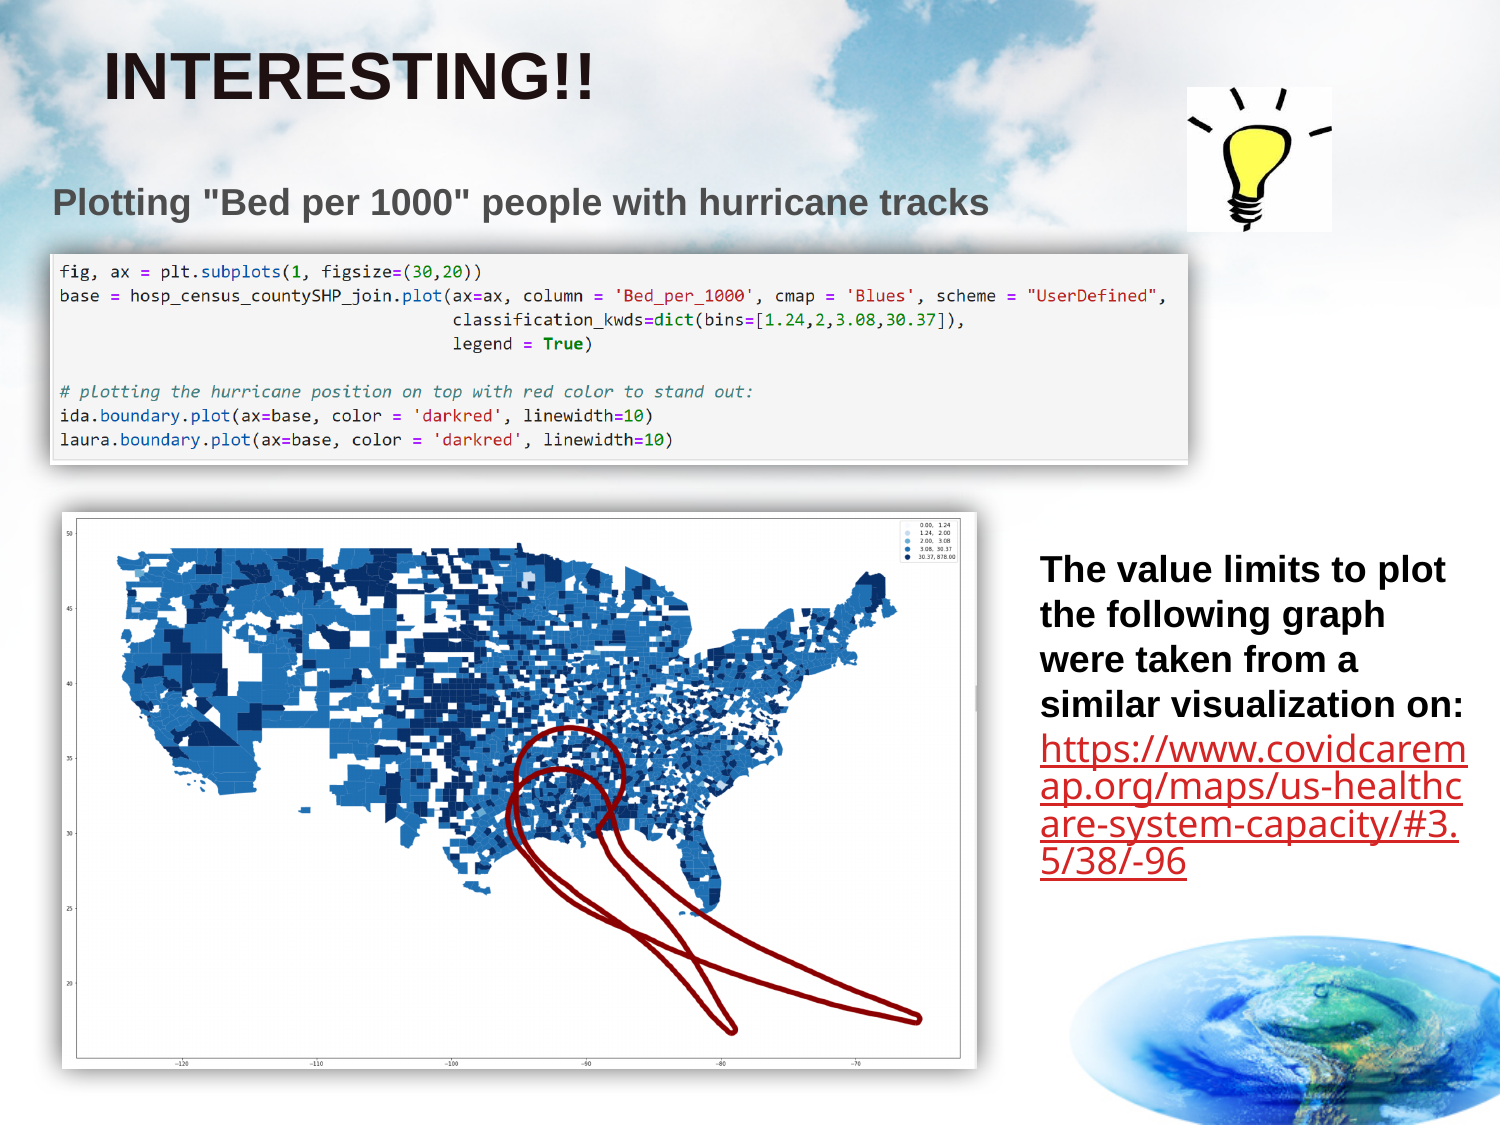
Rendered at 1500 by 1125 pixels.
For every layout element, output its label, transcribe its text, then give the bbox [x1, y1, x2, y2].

title INTERESTING!! [88, 30, 1081, 115]
text_box The value limits to plot the following graph were taken from a similar visualization on: https://www.covidcaremap.org/maps/us-healthcare-system-capacity/#3.5/38/-96 [1024, 537, 1488, 784]
text_box Plotting "Bed per 1000" people with hurricane tracks [37, 170, 1025, 230]
picture [0, 0, 1500, 1125]
